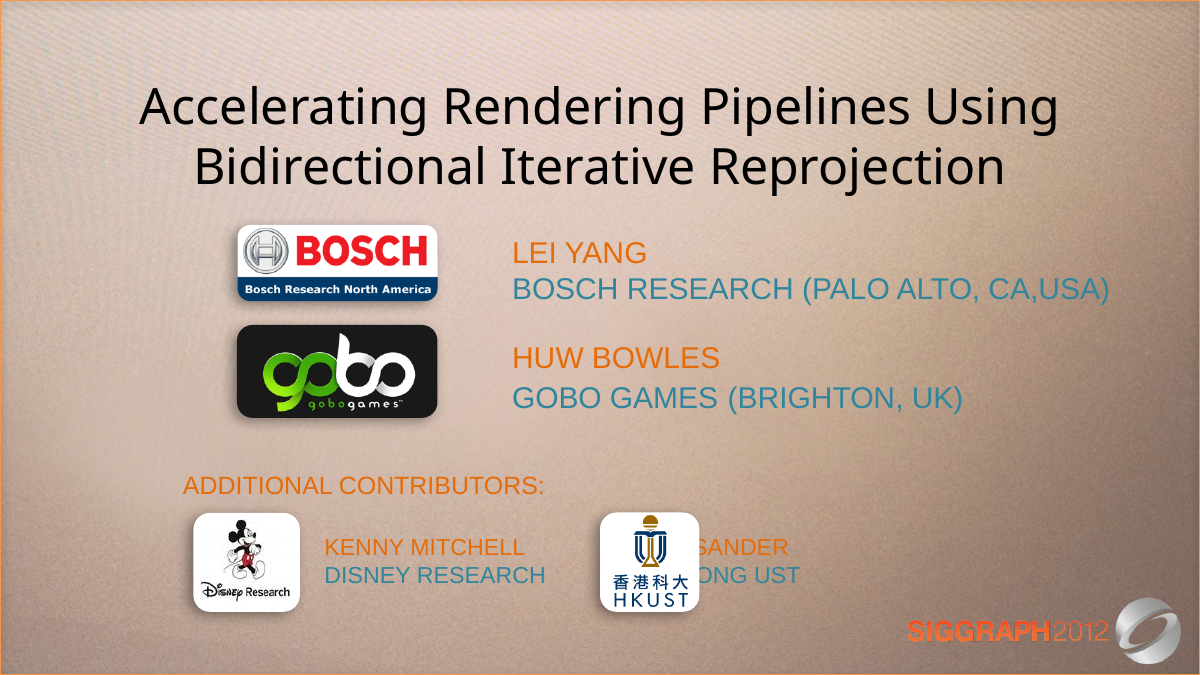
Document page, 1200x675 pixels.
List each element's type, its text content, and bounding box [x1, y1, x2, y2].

picture [599, 512, 700, 613]
picture [193, 512, 301, 613]
text_box Kenny Mitchell Pedro Sander Disney Research Hong Kong UST [312, 526, 988, 625]
text_box Additional contributors: [168, 462, 561, 508]
picture [900, 597, 1183, 670]
picture [237, 224, 438, 302]
title Accelerating Rendering Pipelines Using Bidirectional Iterative Reprojection [90, 62, 1110, 208]
picture [236, 324, 438, 419]
subtitle Lei Yang Bosch Research (Palo Alto, CA,USA) Huw Bowles Gobo Games (Brighton, UK) [500, 227, 1138, 425]
